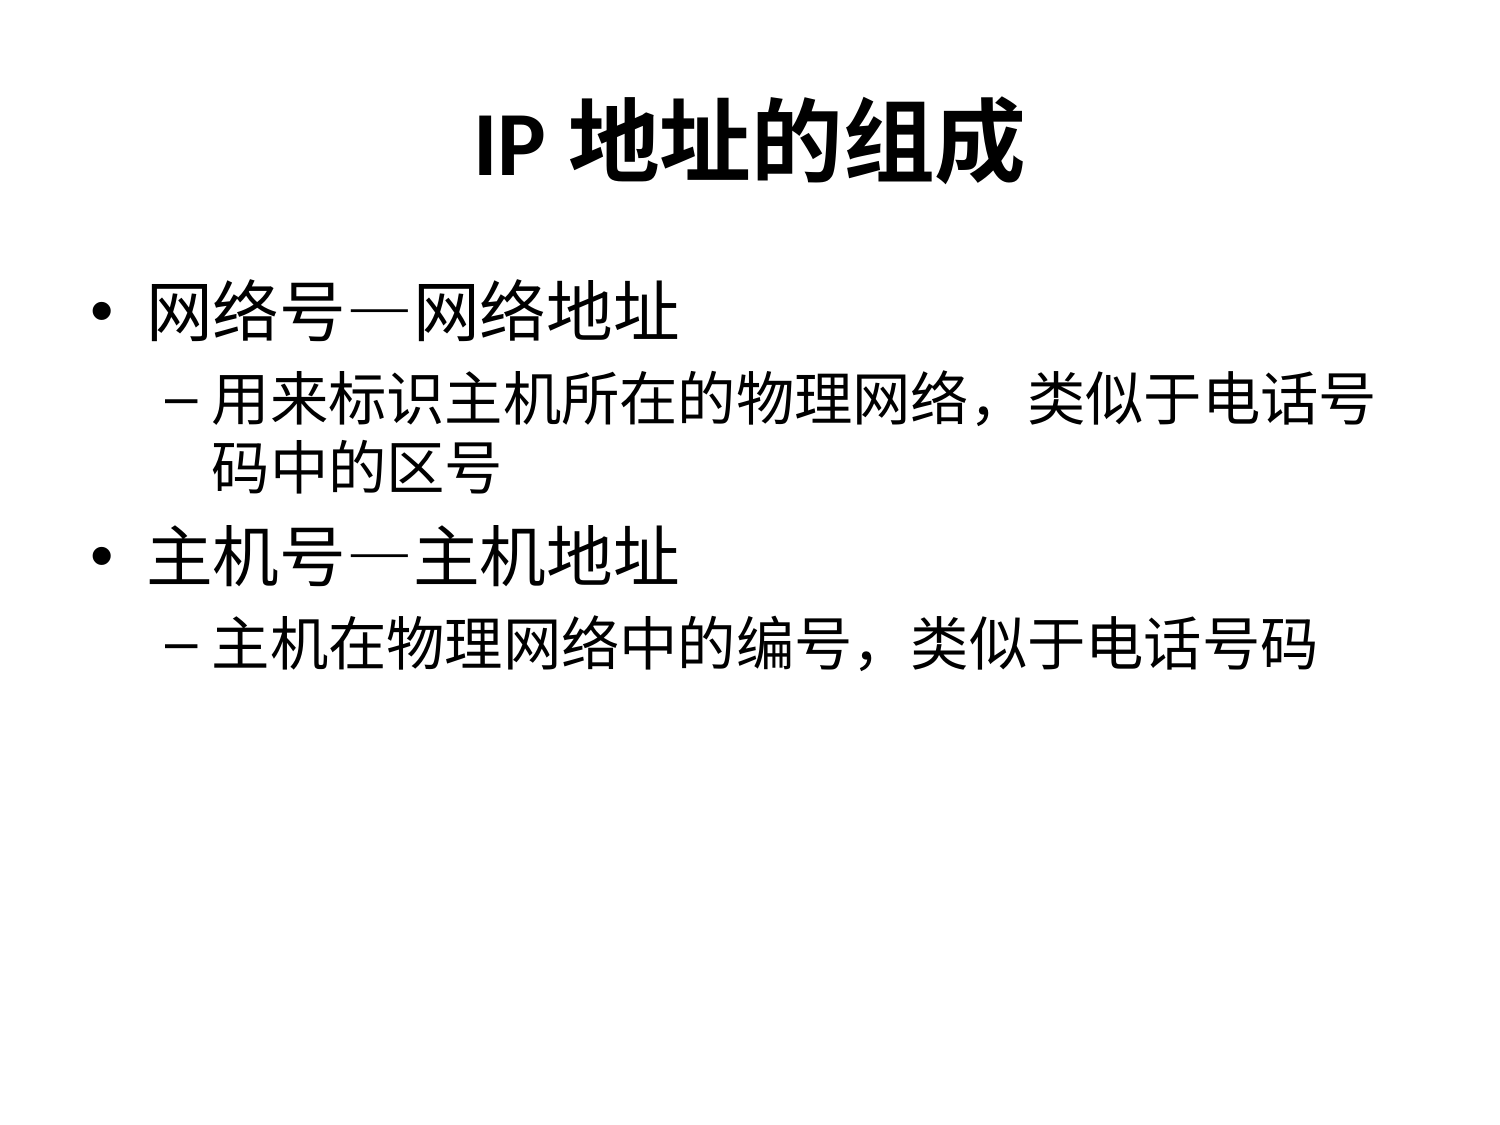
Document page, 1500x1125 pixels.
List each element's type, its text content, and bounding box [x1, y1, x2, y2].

title IP地址的组成 [75, 45, 1425, 233]
list 网络号—网络地址 用来标识主机所在的物理网络，类似于电话号码中的区号 主机号—主机地址 主机在物理网络中的编号，类似于电话号码 [75, 262, 1425, 1005]
